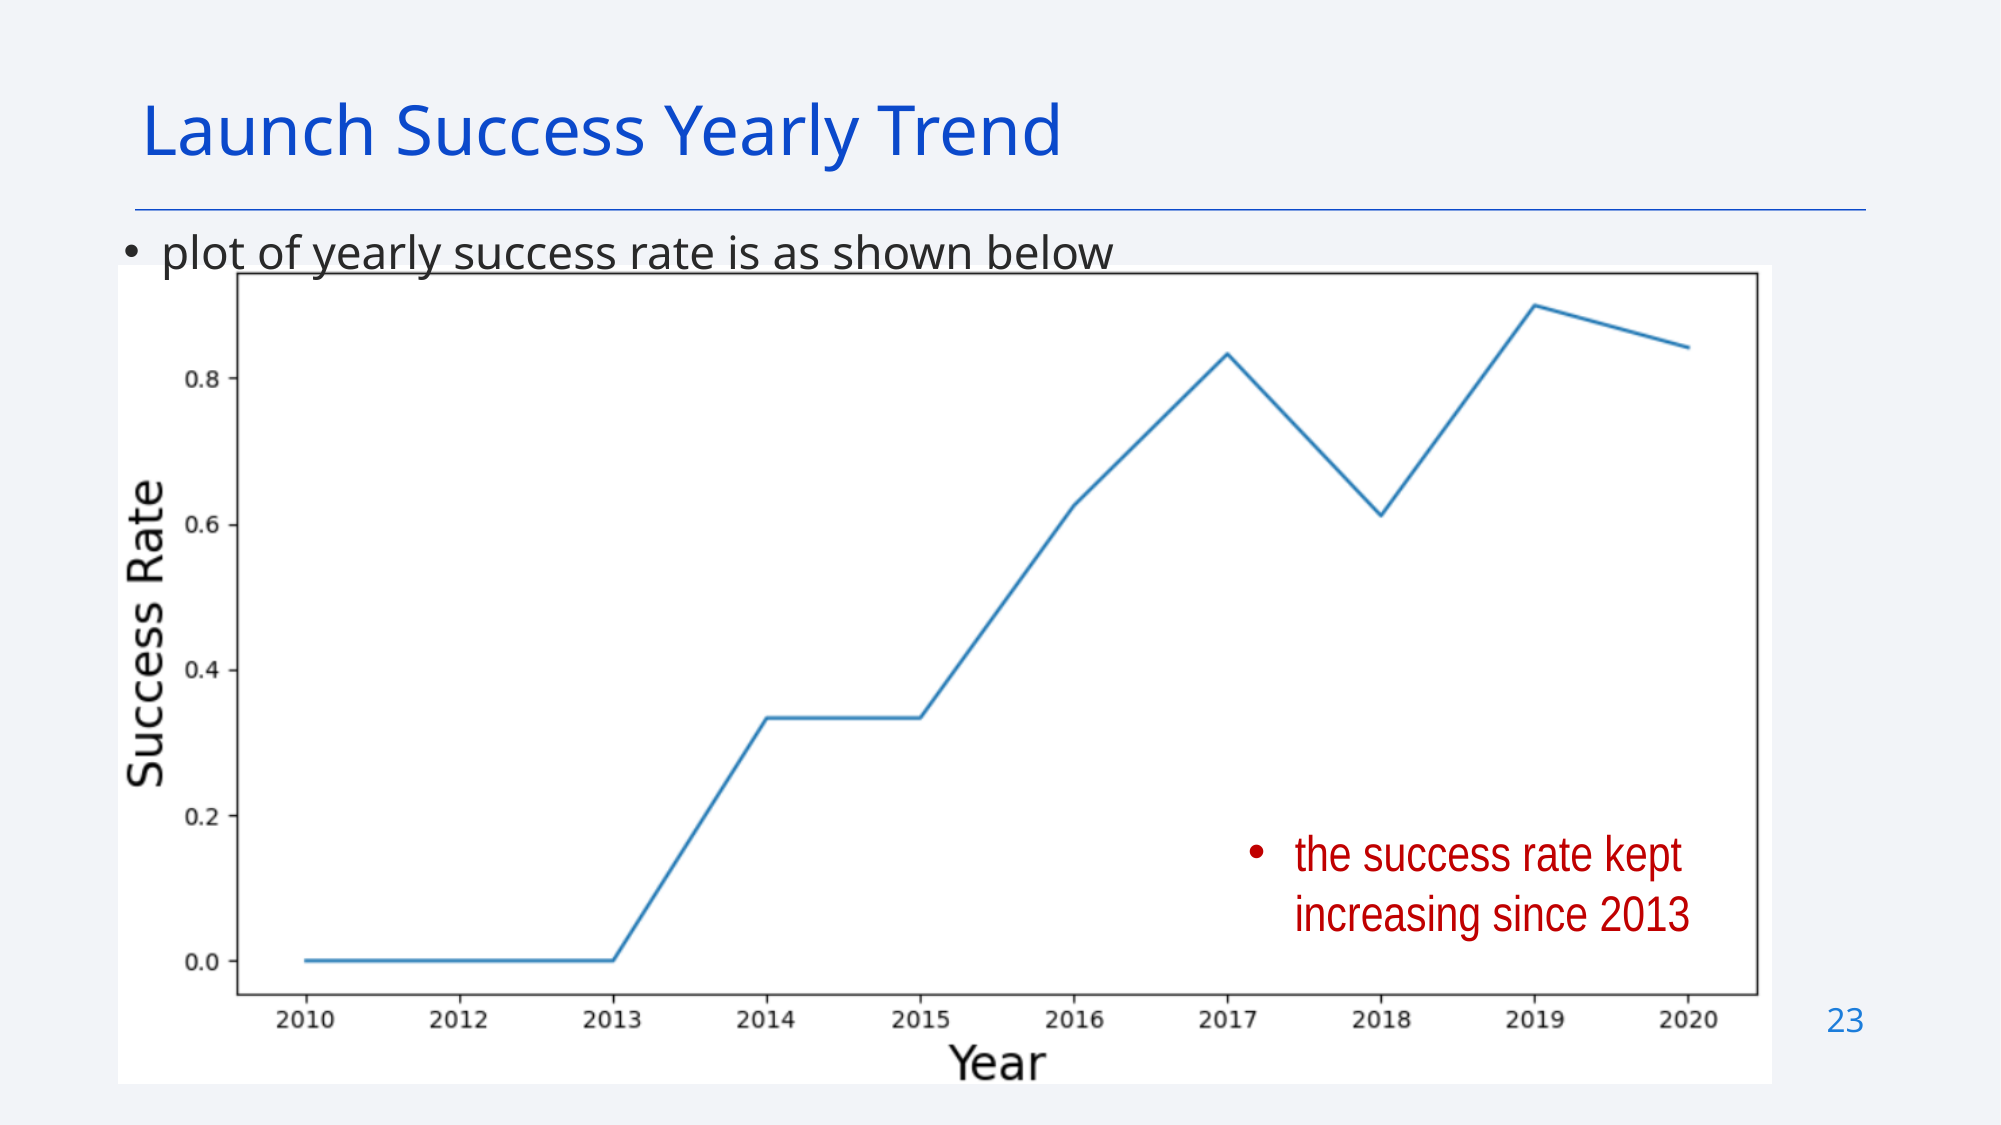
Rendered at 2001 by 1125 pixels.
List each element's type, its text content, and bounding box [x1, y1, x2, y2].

slide_number 23 [1772, 988, 1880, 1055]
picture [0, 0, 2001, 1125]
text_box Launch Success Yearly Trend [126, 88, 1852, 179]
text_box plot of yearly success rate is as shown below [108, 216, 1524, 301]
